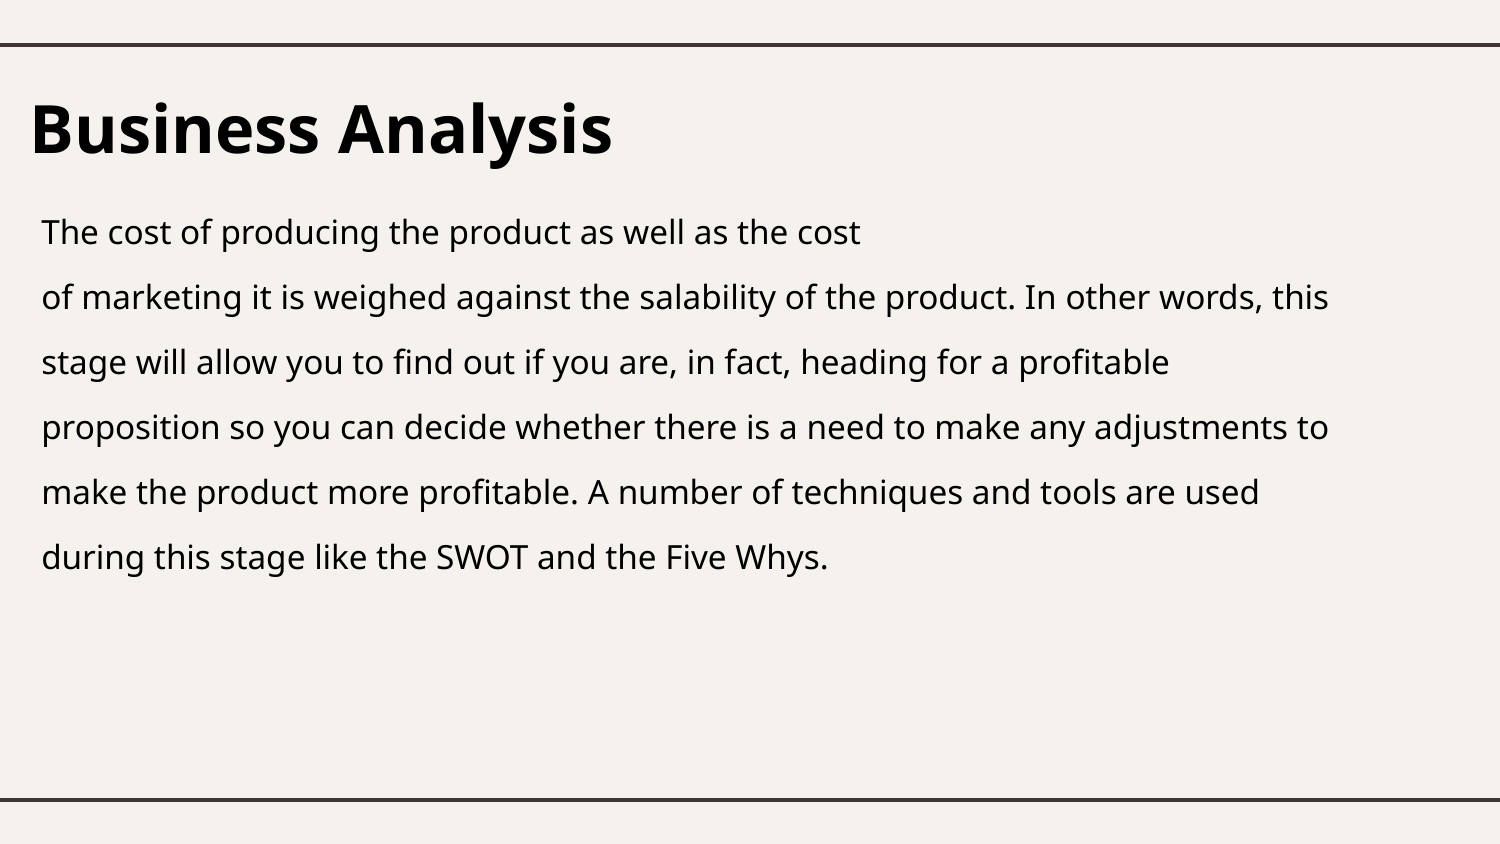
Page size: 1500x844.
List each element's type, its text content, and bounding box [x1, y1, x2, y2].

subtitle The cost of producing the product as well as the cost of marketing it is weighed against the salability of the product. In other words, this stage will allow you to find out if you are, in fact, heading for a profitable proposition so you can decide whether there is a need to make any adjustments to make the product more profitable. A number of techniques and tools are used during this stage like the SWOT and the Five Whys. [26, 196, 1493, 361]
title Business Analysis [14, 85, 1455, 168]
